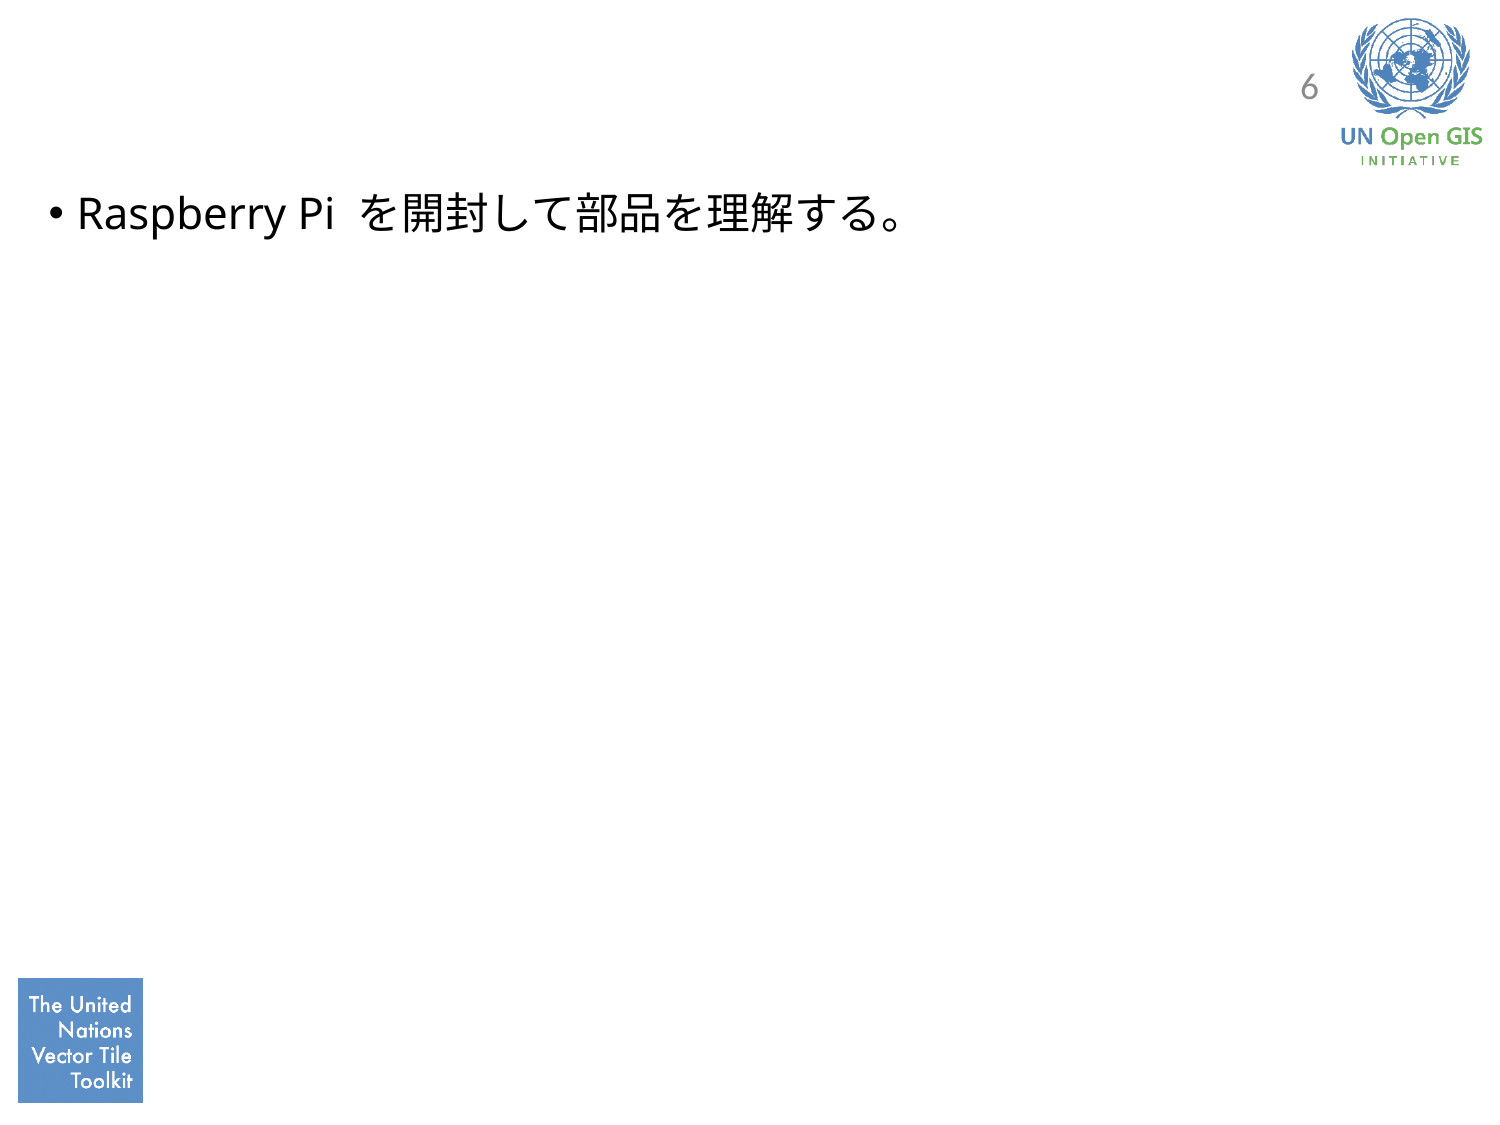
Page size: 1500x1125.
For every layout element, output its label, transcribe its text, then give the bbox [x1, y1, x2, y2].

slide_number 6 [1240, 54, 1335, 115]
picture [18, 978, 143, 1103]
picture [1319, 0, 1500, 184]
list Raspberry Pi を開封して部品を理解する。 [33, 183, 1397, 1014]
